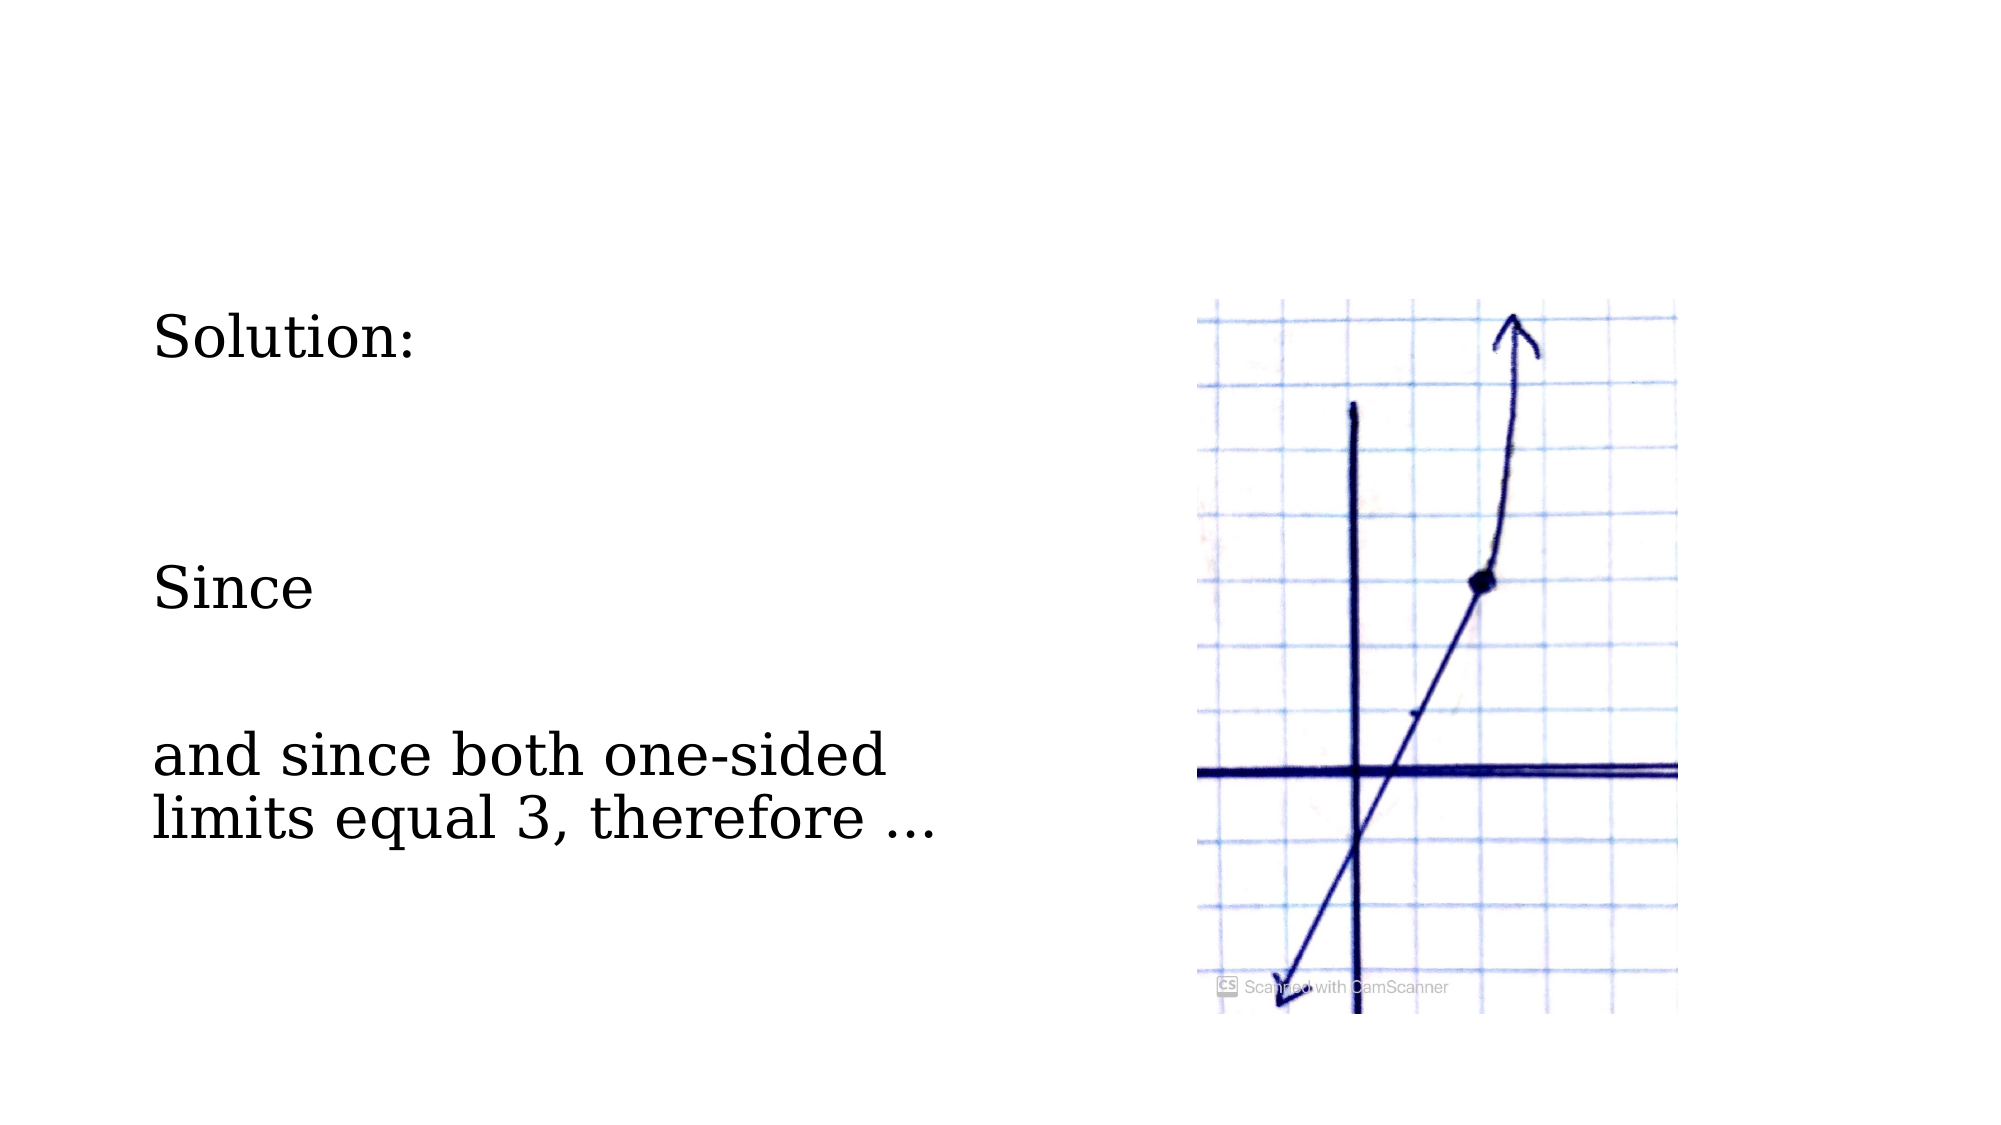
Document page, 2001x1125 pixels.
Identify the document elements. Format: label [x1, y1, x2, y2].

list [1197, 299, 1678, 1014]
